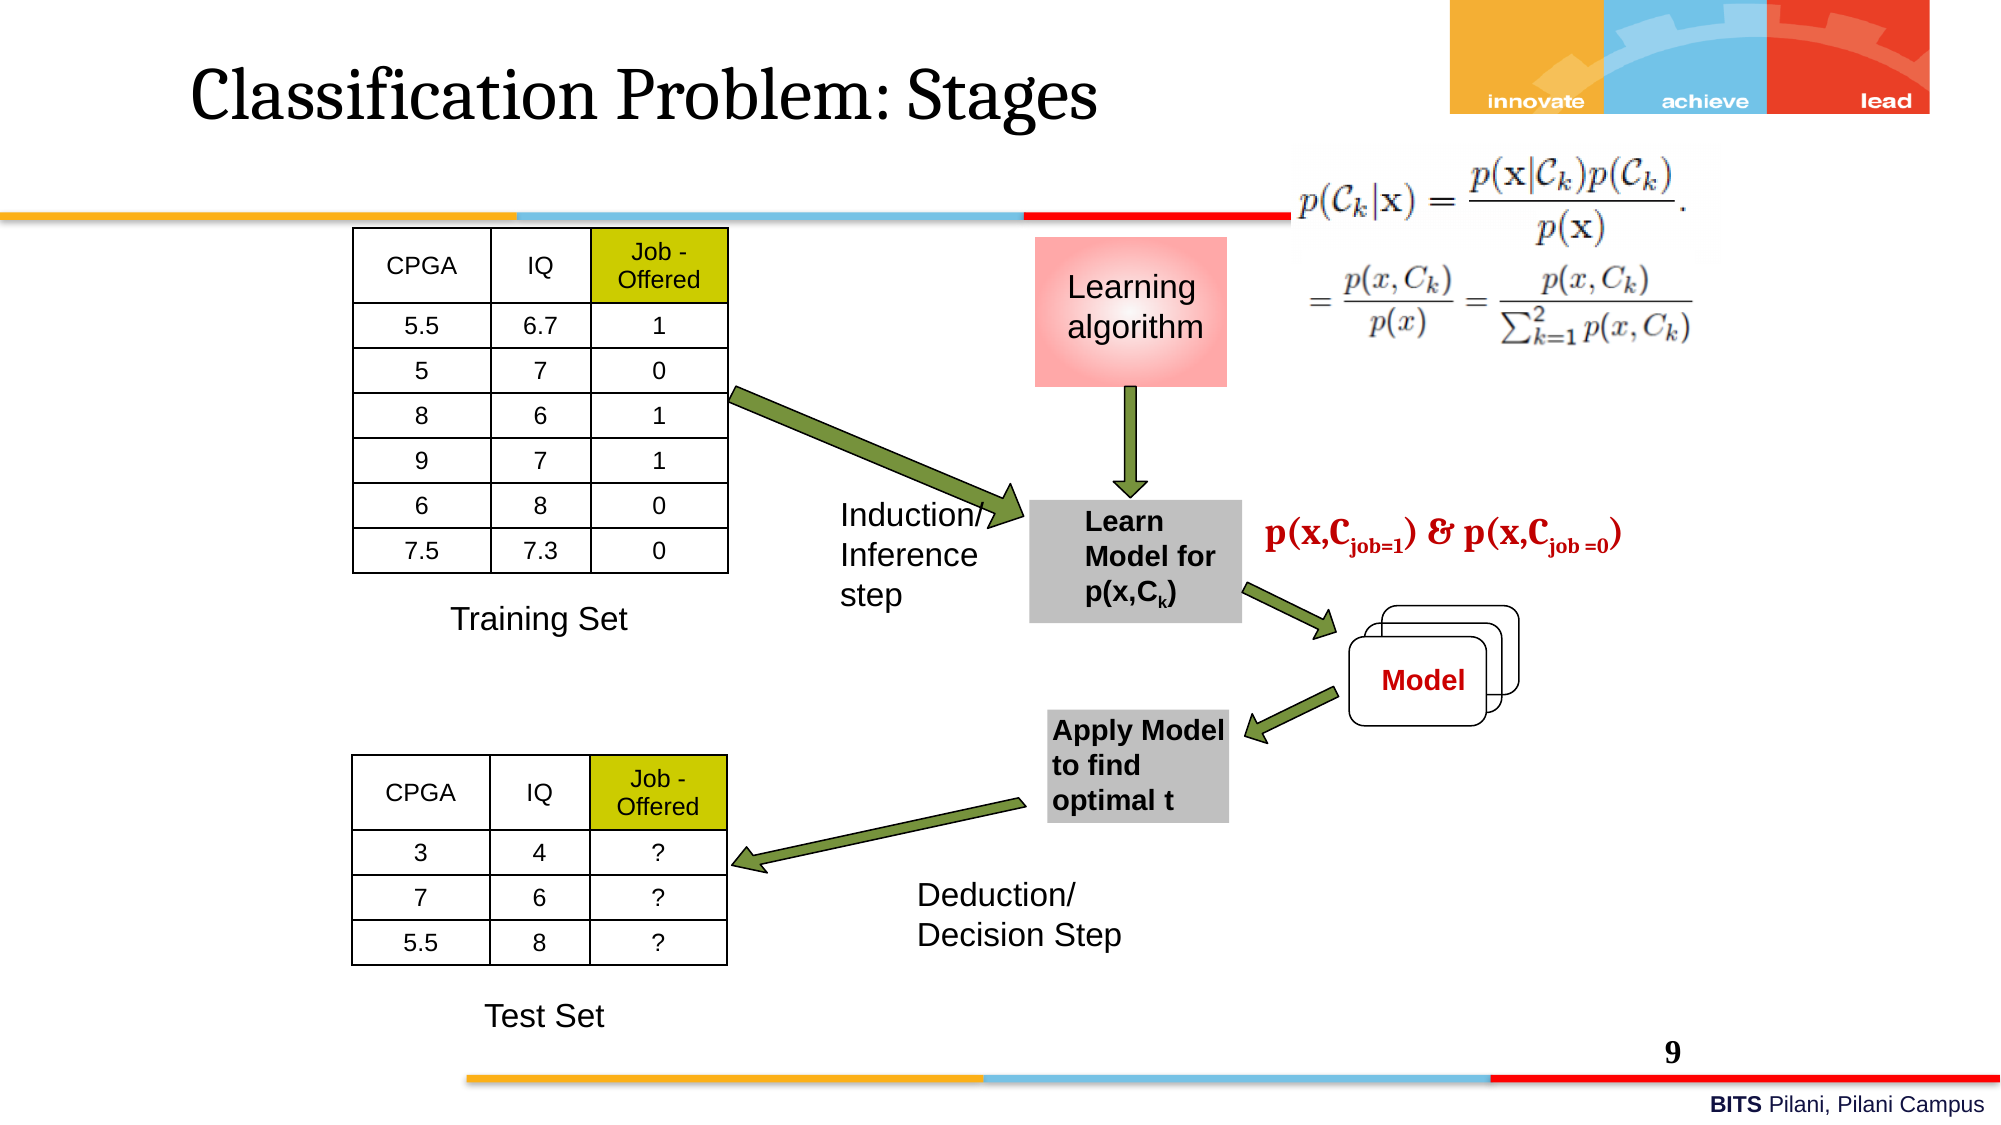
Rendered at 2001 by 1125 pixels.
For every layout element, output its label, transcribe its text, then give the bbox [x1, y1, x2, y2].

table_header IQ [492, 229, 590, 302]
table_header Job - Offered [591, 756, 726, 829]
text_box Induction/ Inference step [840, 493, 1003, 614]
text_box Apply Model to find optimal t [1052, 711, 1258, 817]
table_cell 6 [491, 876, 589, 919]
table_cell 8 [354, 394, 490, 437]
picture [1449, 0, 1930, 114]
text_box [1047, 709, 1230, 823]
text_box p(x,Cjob=1) & p(x,Cjob =0) [1249, 499, 1695, 611]
table_cell 7.3 [492, 529, 590, 572]
table_cell 5 [354, 349, 490, 392]
text_box [731, 797, 1027, 873]
table_header IQ [491, 756, 589, 829]
table_cell ? [591, 876, 726, 919]
table_cell 6 [354, 484, 490, 527]
text_box Model [1381, 661, 1485, 697]
table_cell 0 [592, 349, 727, 392]
table_cell 6.7 [492, 304, 590, 347]
text_box [1003, 483, 1024, 524]
text_box [1381, 611, 1519, 695]
table_cell 7 [353, 876, 489, 919]
table_cell ? [591, 831, 726, 874]
picture [1034, 237, 1227, 387]
table_cell 1 [592, 394, 727, 437]
text_box [1242, 582, 1249, 596]
table_cell 7.5 [354, 529, 490, 572]
table_cell 8 [491, 921, 589, 964]
table_cell 4 [491, 831, 589, 874]
table_cell 5.5 [354, 304, 490, 347]
table_header CPGA [354, 229, 490, 302]
text_box Deduction/ Decision Step [916, 872, 1125, 953]
table_cell 1 [592, 439, 727, 482]
title Classification Problem: Stages [177, 36, 1581, 143]
table_header Job - Offered [592, 229, 727, 302]
text_box [1258, 686, 1339, 744]
table_cell 0 [592, 484, 727, 527]
table_cell 7 [492, 439, 590, 482]
table_cell 5.5 [353, 921, 489, 964]
table_cell 3 [353, 831, 489, 874]
picture [1291, 143, 1722, 373]
text_box Learn Model for p(x,Ck) [1084, 502, 1225, 648]
table_cell 8 [492, 484, 590, 527]
table_cell 0 [592, 529, 727, 572]
text_box [729, 386, 991, 493]
text_box [1029, 499, 1243, 624]
table_cell 7 [492, 349, 590, 392]
table_cell ? [591, 921, 726, 964]
table_cell 6 [492, 394, 590, 437]
text_box Training Set [450, 597, 642, 638]
text_box Test Set [484, 993, 621, 1034]
text_box [1280, 611, 1337, 640]
table_header CPGA [353, 756, 489, 829]
text_box [1113, 396, 1148, 498]
table_cell 1 [592, 304, 727, 347]
table_cell 9 [354, 439, 490, 482]
text_box [1364, 623, 1502, 713]
slide_number 9 [1649, 1023, 1750, 1072]
text_box [1349, 636, 1487, 726]
